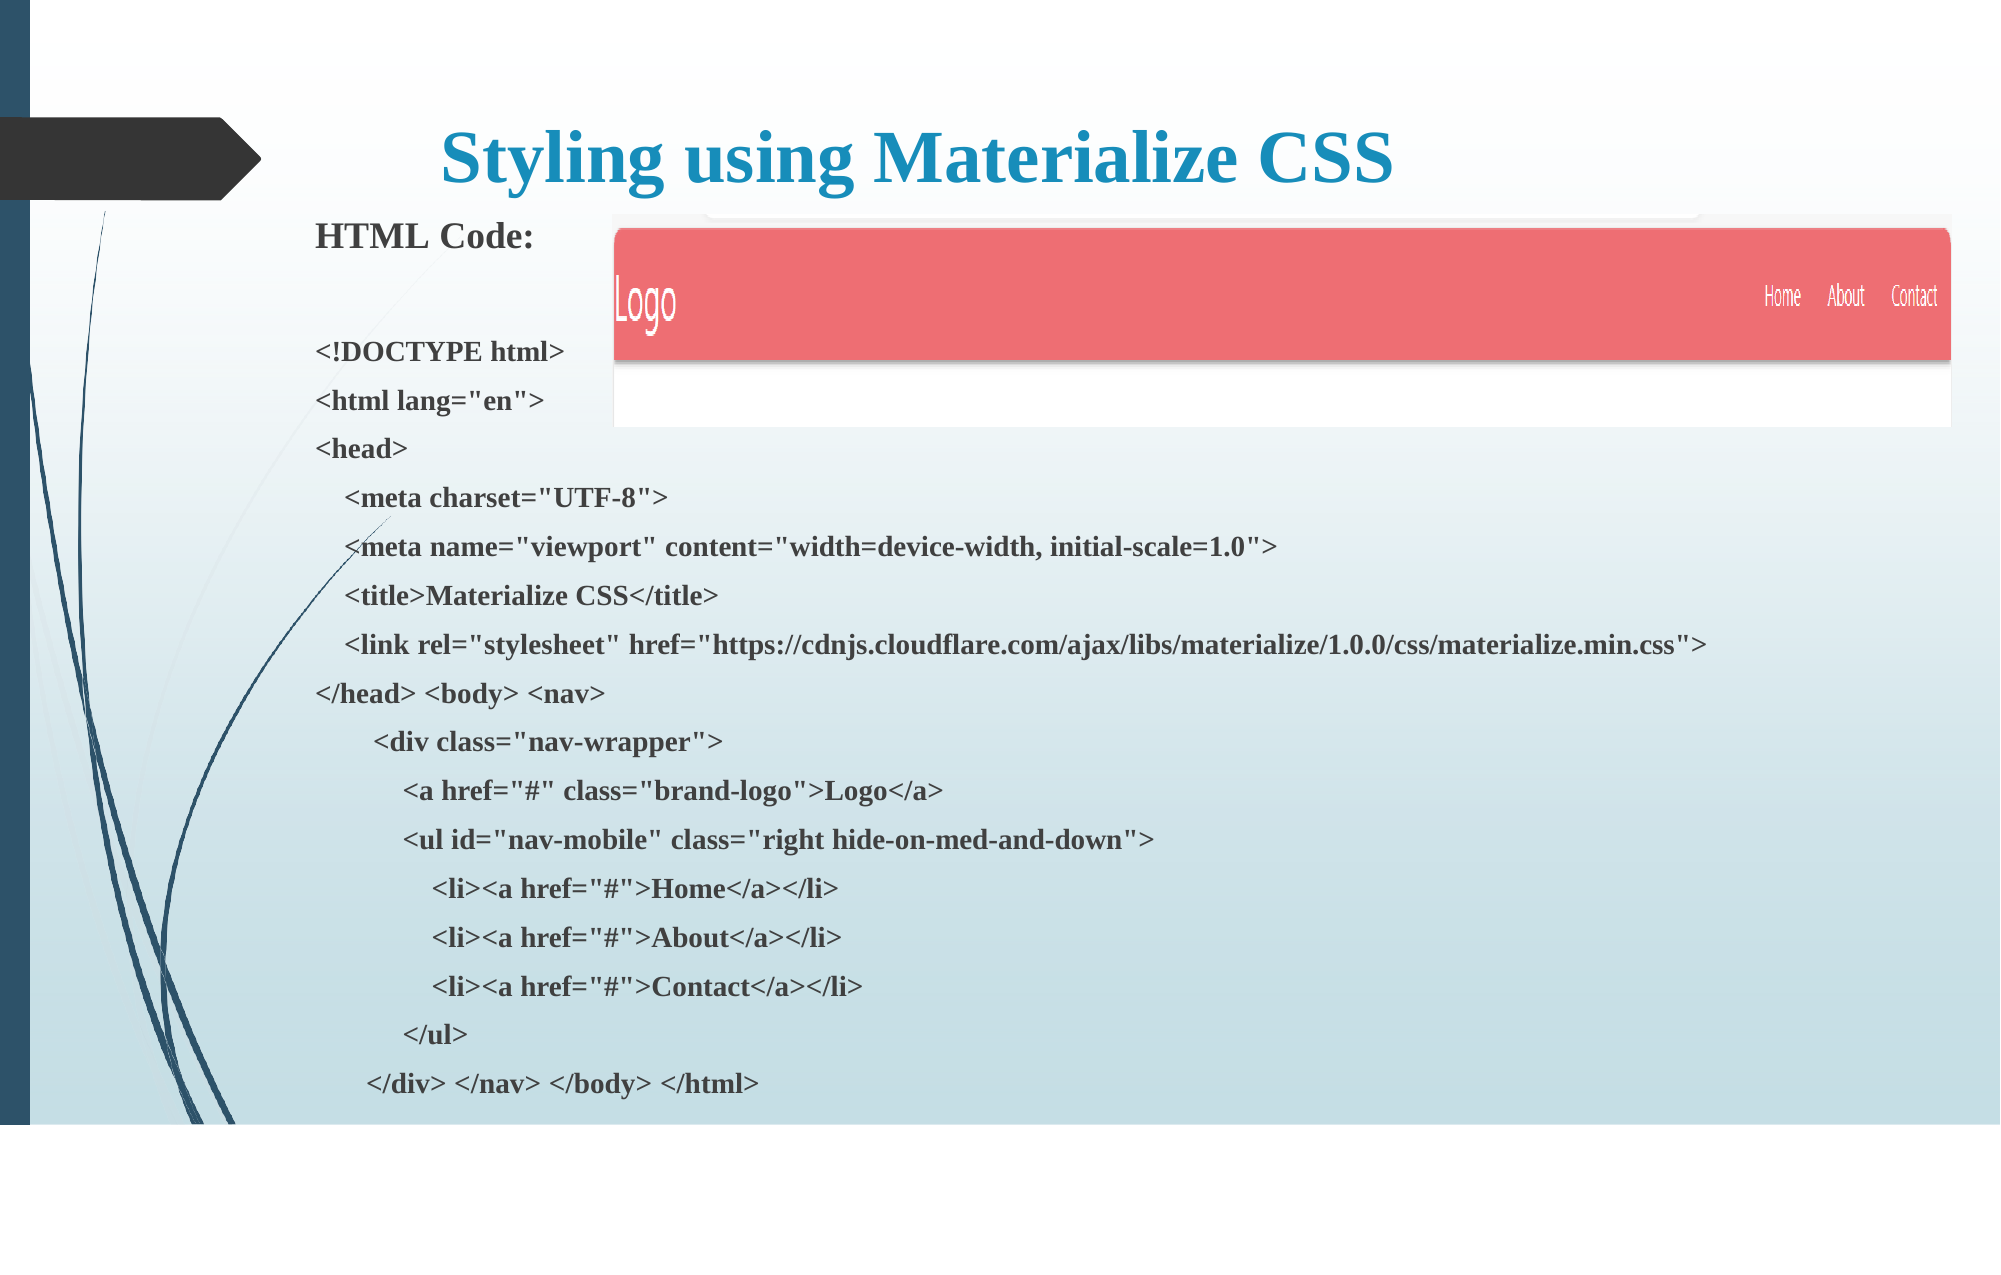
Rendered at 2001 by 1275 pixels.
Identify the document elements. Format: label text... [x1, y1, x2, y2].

picture [30, 0, 2000, 1125]
title Styling using Materialize CSS HTML Code: [312, 76, 1399, 316]
text_box <!DOCTYPE html> <html lang="en"> <head> <meta charset="UTF-8"> <meta name="viewport" content="width=device-width, initial-scale=1.0"> <title>Materialize CSS</title> <link rel="stylesheet" href="https://cdnjs.cloudflare.com/ajax/libs/materialize/1.0.0/css/materialize.min.css"> </head> <body> <nav> <div class="nav-wrapper"> <a href="#" class="brand-logo">Logo</a> <ul id="nav-mobile" class="right hide-on-med-and-down"> <li><a href="#">Home</a></li> <li><a href="#">About</a></li> <li><a href="#">Contact</a></li> </ul> </div> </nav> </body> </html> [312, 316, 1712, 1100]
